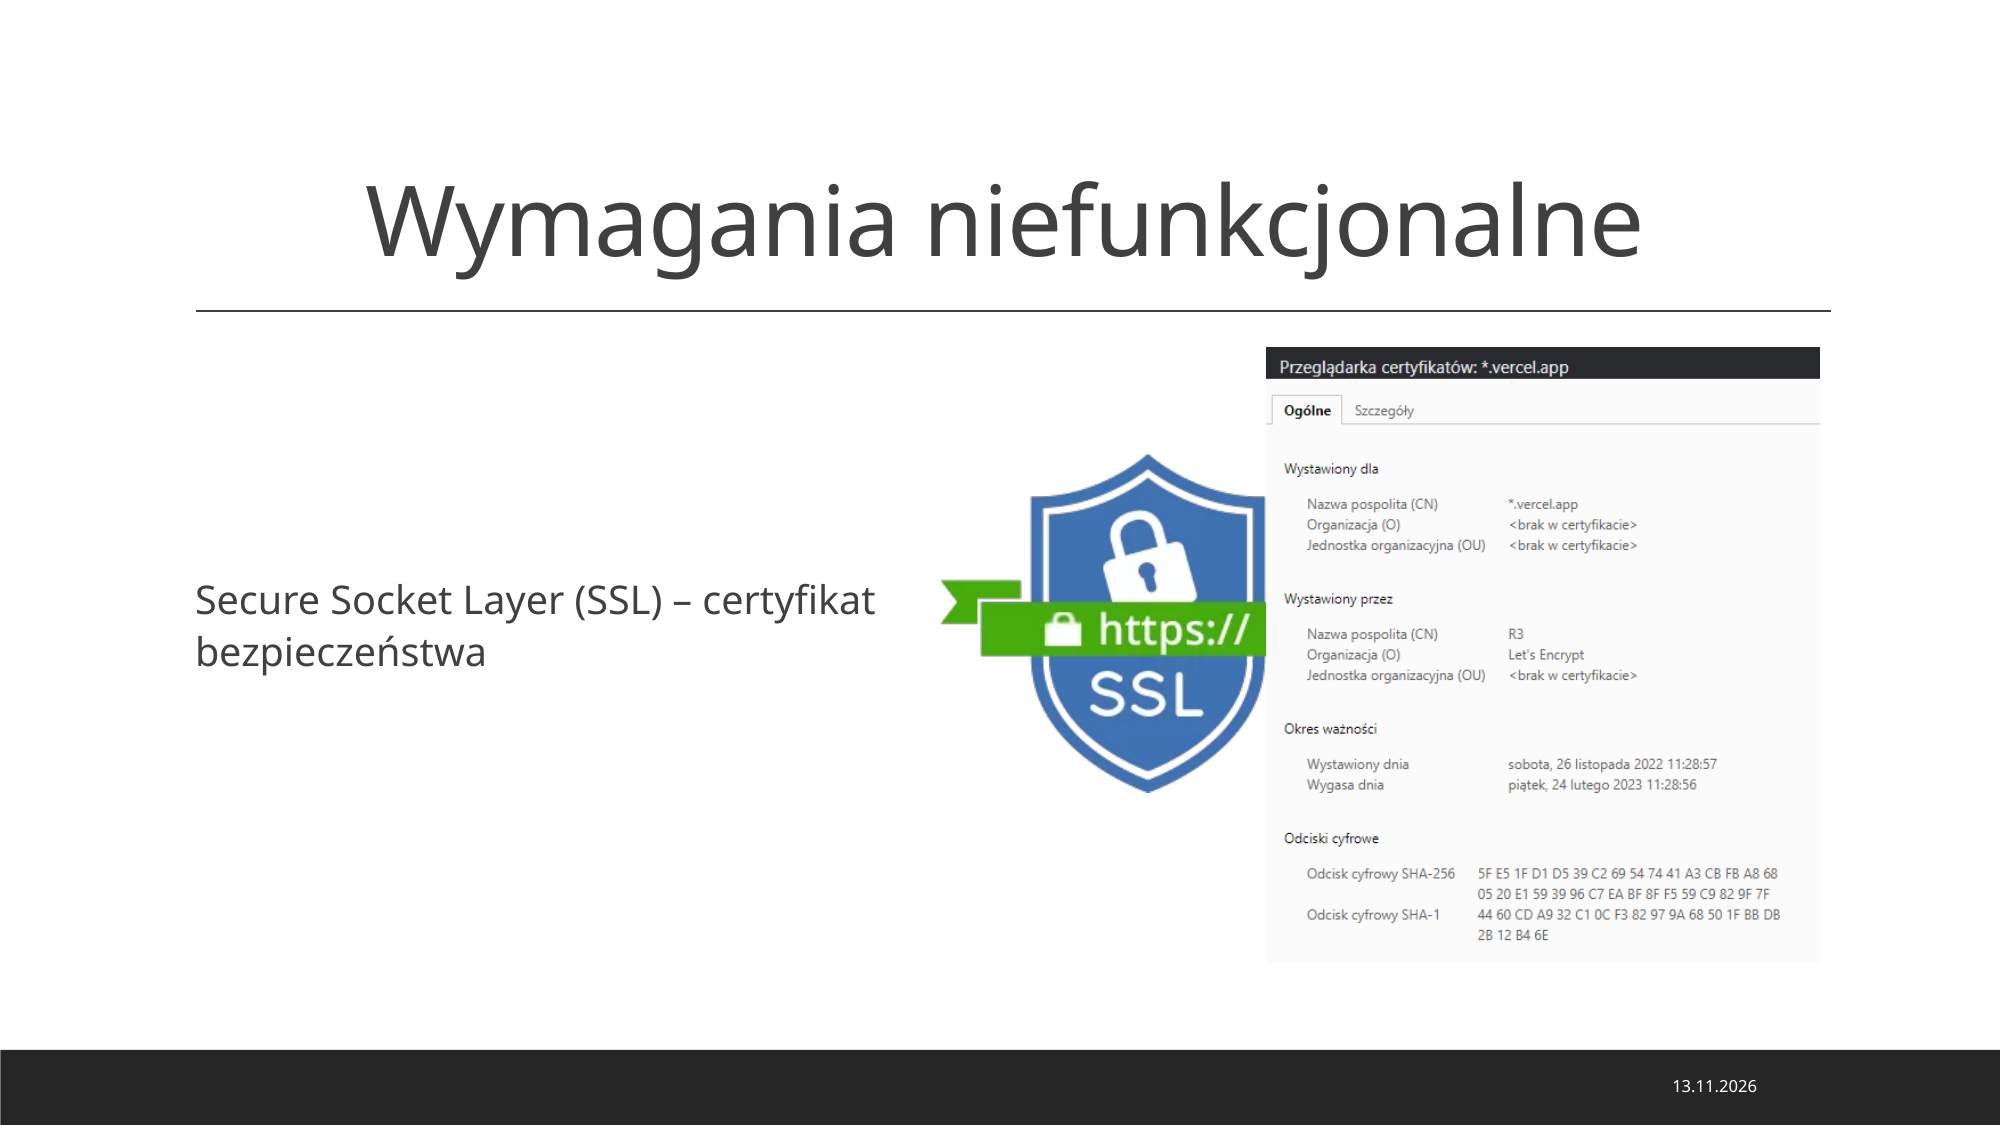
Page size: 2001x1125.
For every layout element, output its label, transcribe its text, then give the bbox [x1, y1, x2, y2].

picture [940, 454, 1266, 793]
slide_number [1348, 1057, 1773, 1118]
list Secure Socket Layer (SSL) – certyfikat bezpieczeństwa [180, 562, 942, 963]
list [1266, 347, 1821, 964]
title Wymagania niefunkcjonalne [180, 47, 1830, 285]
